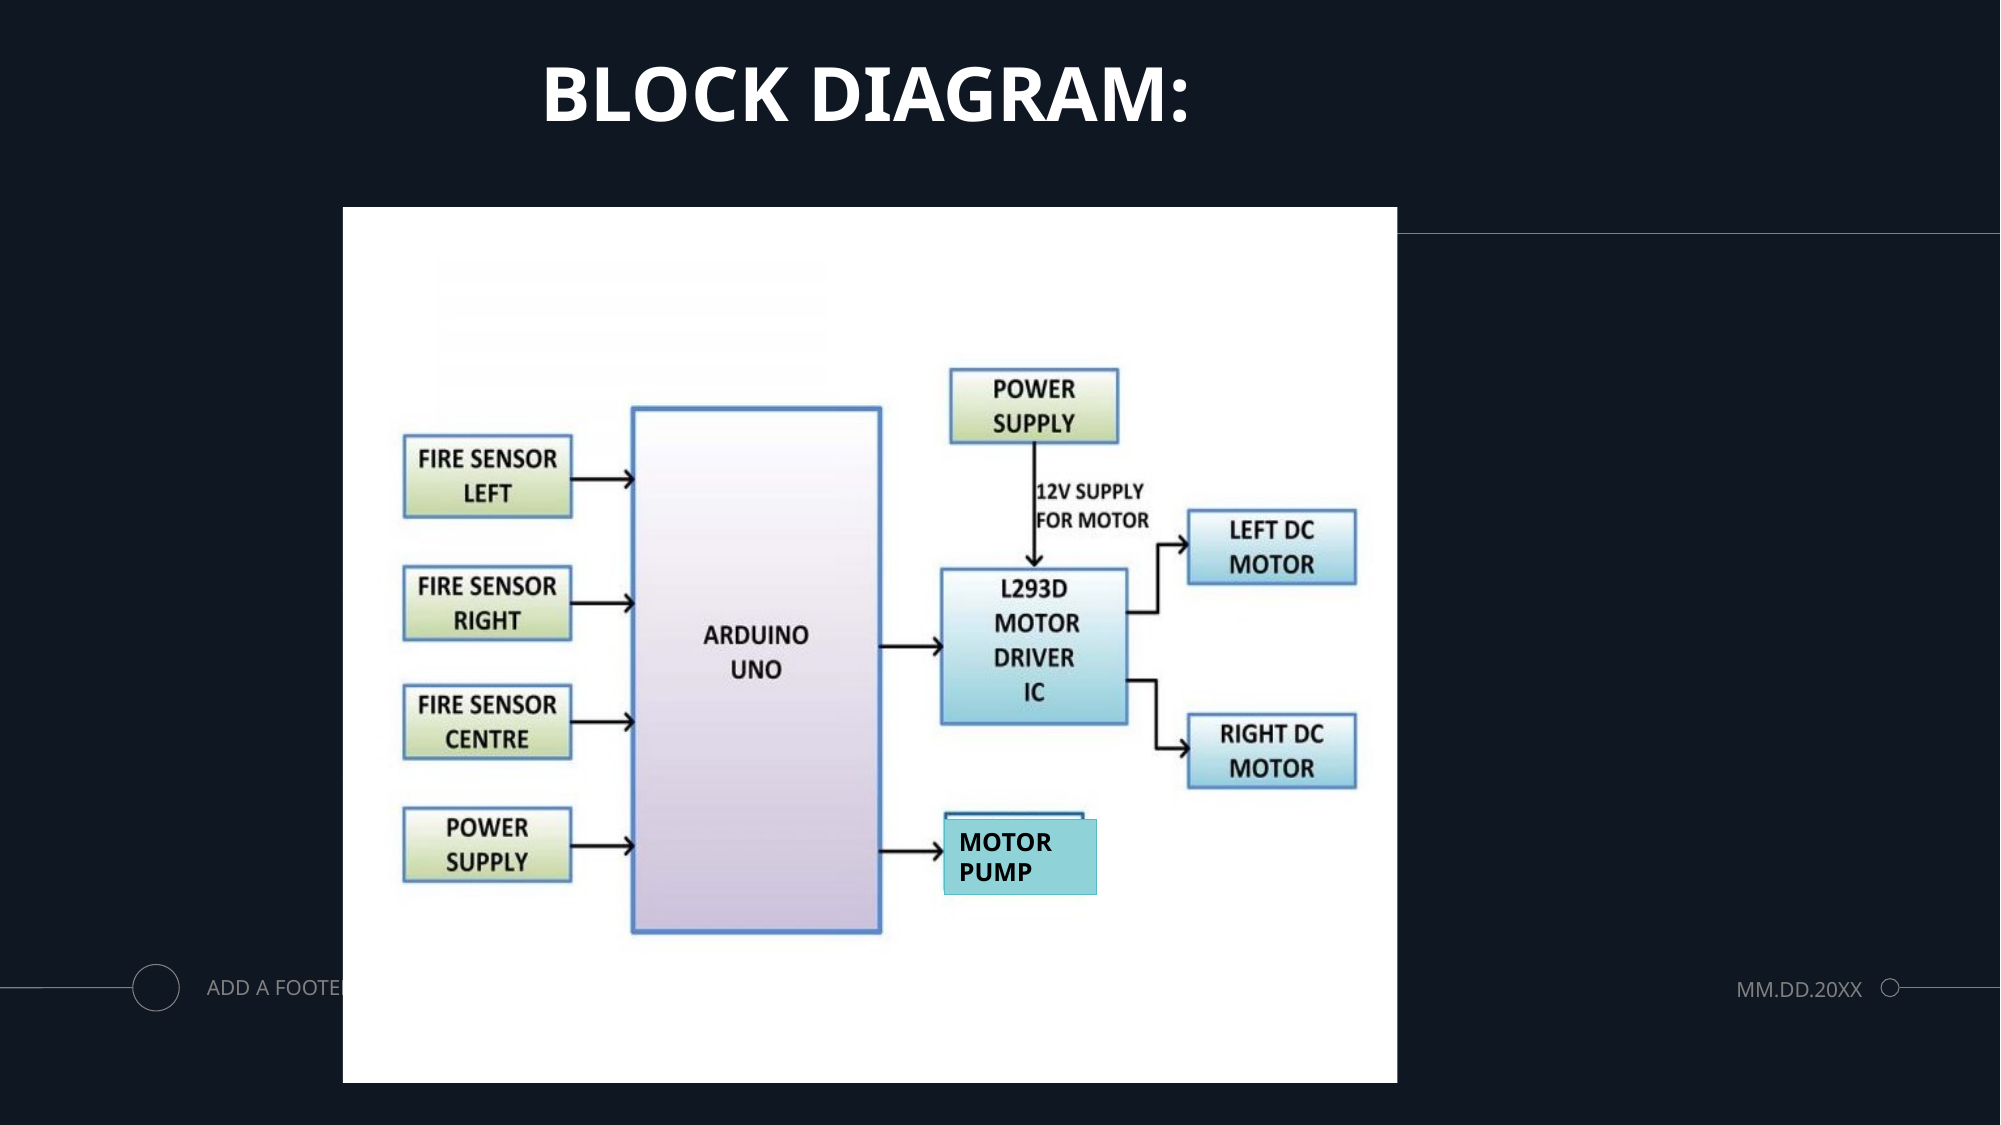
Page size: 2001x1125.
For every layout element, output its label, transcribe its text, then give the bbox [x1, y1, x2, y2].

slide_number MM.DD.20XX [1643, 964, 1863, 1014]
picture [342, 207, 1398, 1083]
title BLOCK DIAGRAM: [540, 44, 1278, 138]
slide_number [127, 964, 186, 1014]
footer ADD A FOOTER [191, 964, 342, 1014]
